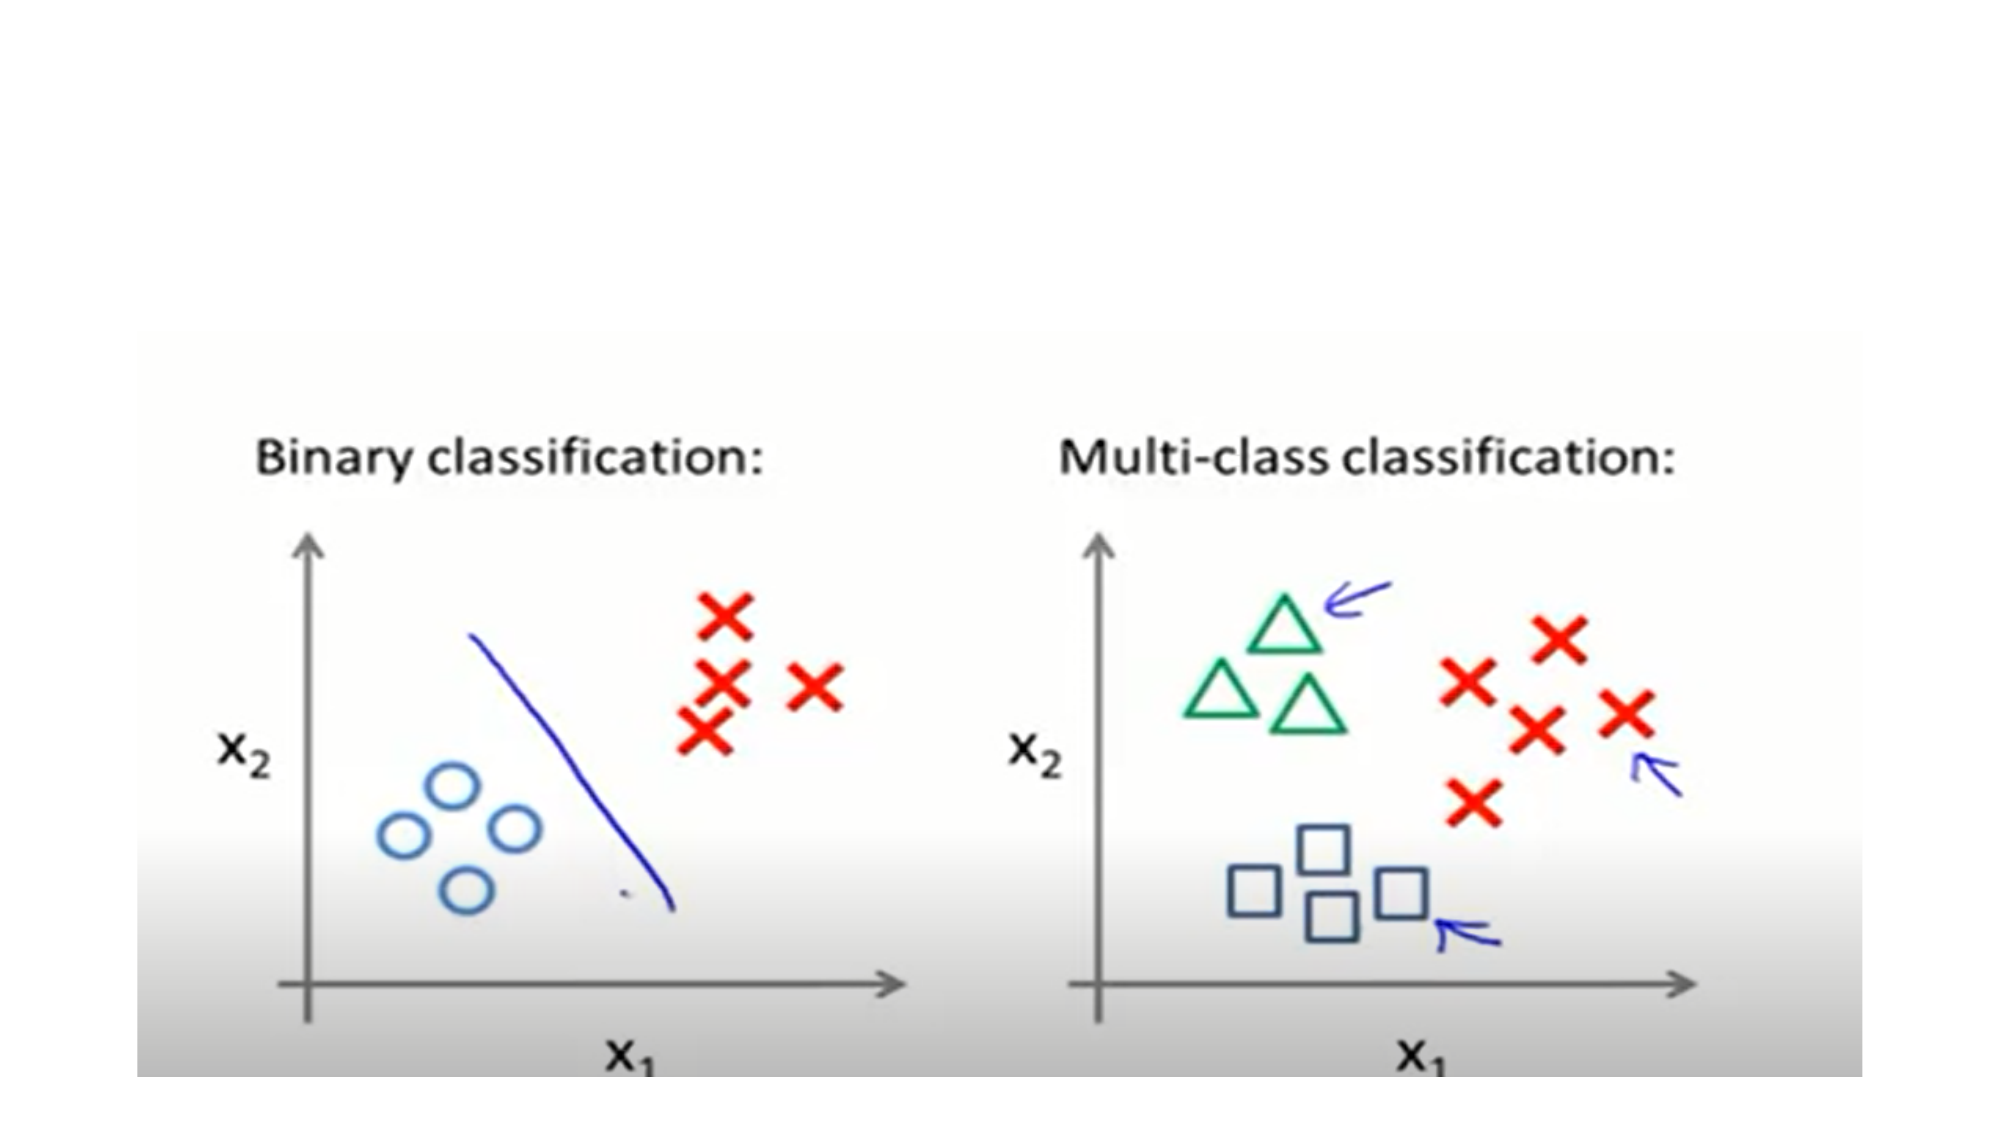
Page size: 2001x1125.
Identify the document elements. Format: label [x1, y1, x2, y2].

list [137, 331, 1863, 1077]
